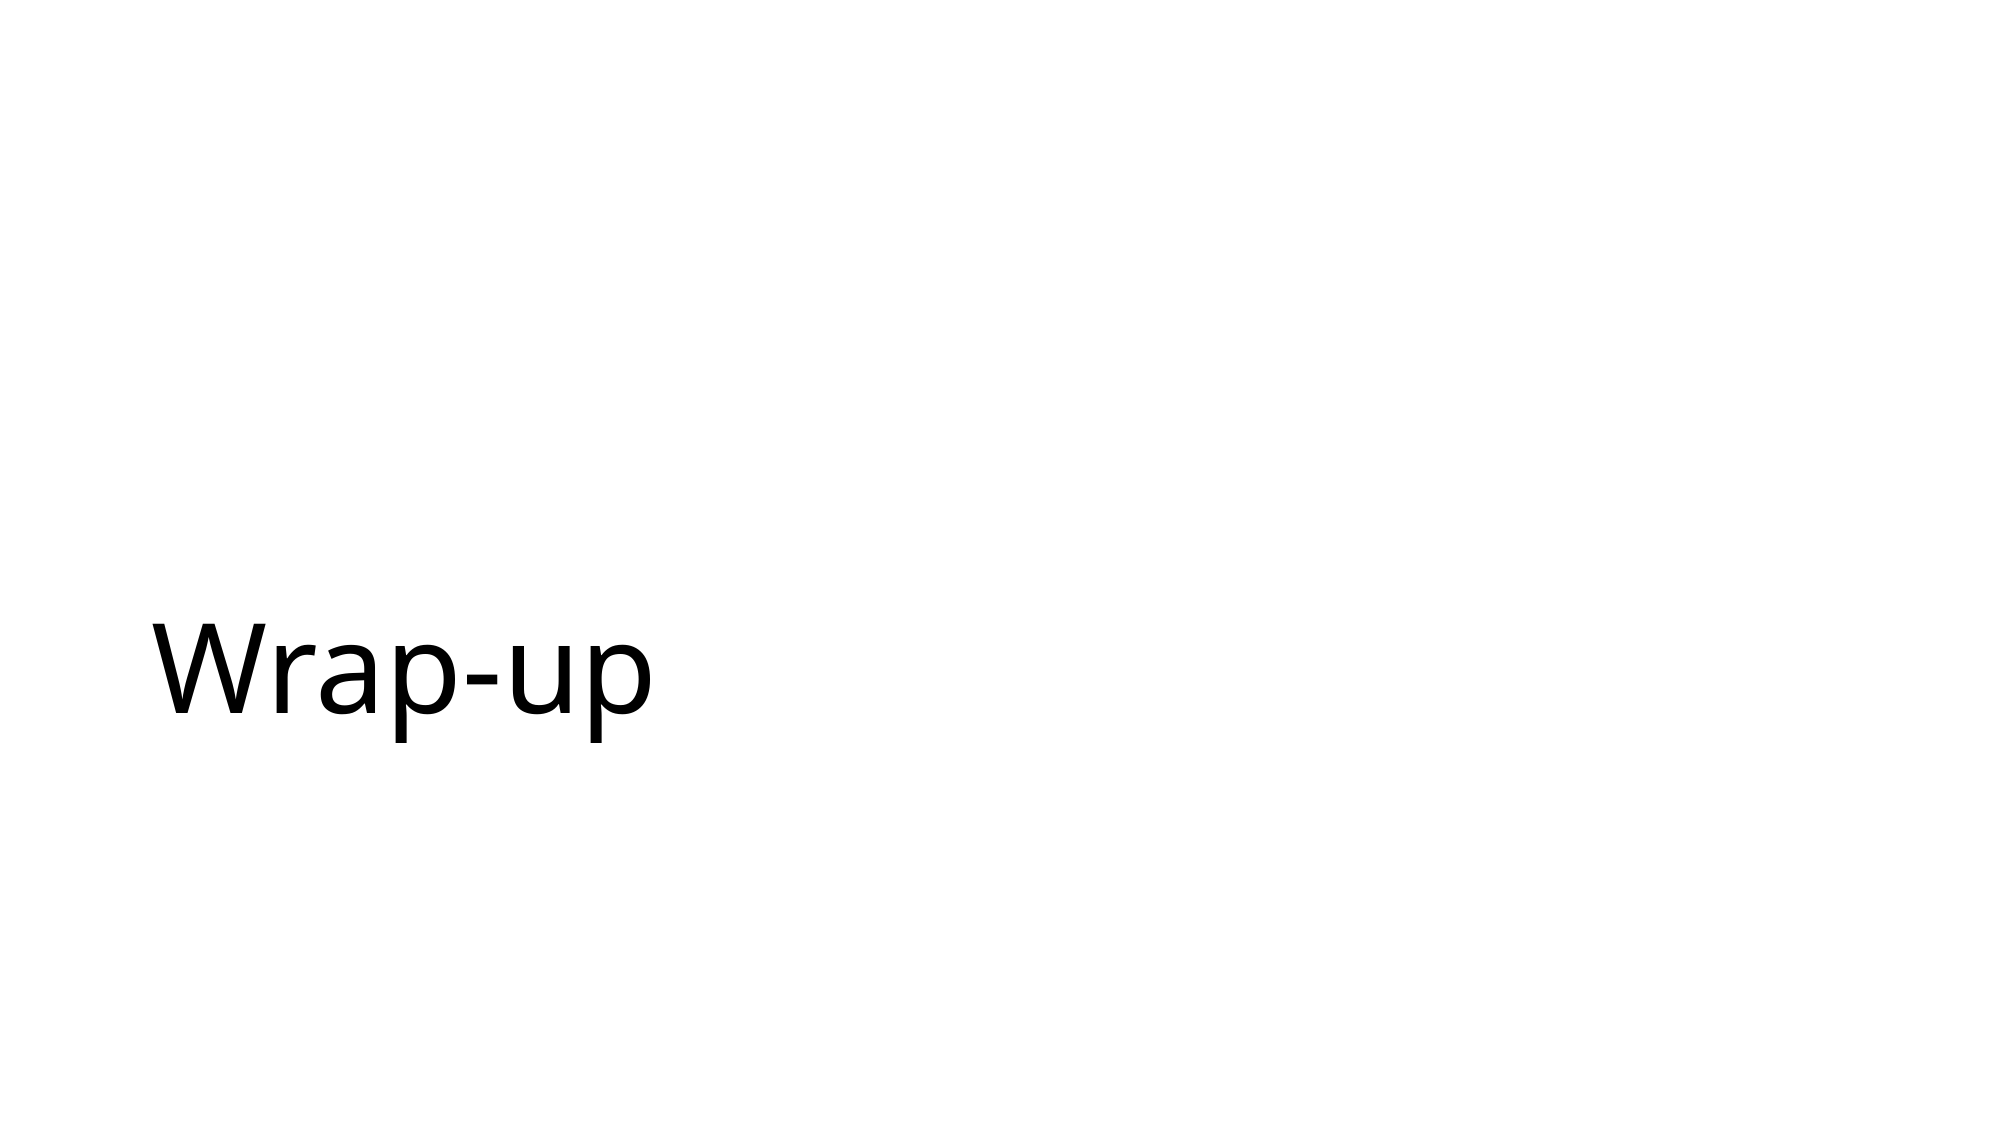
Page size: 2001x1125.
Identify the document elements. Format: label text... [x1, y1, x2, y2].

title Wrap-up [136, 280, 1862, 749]
